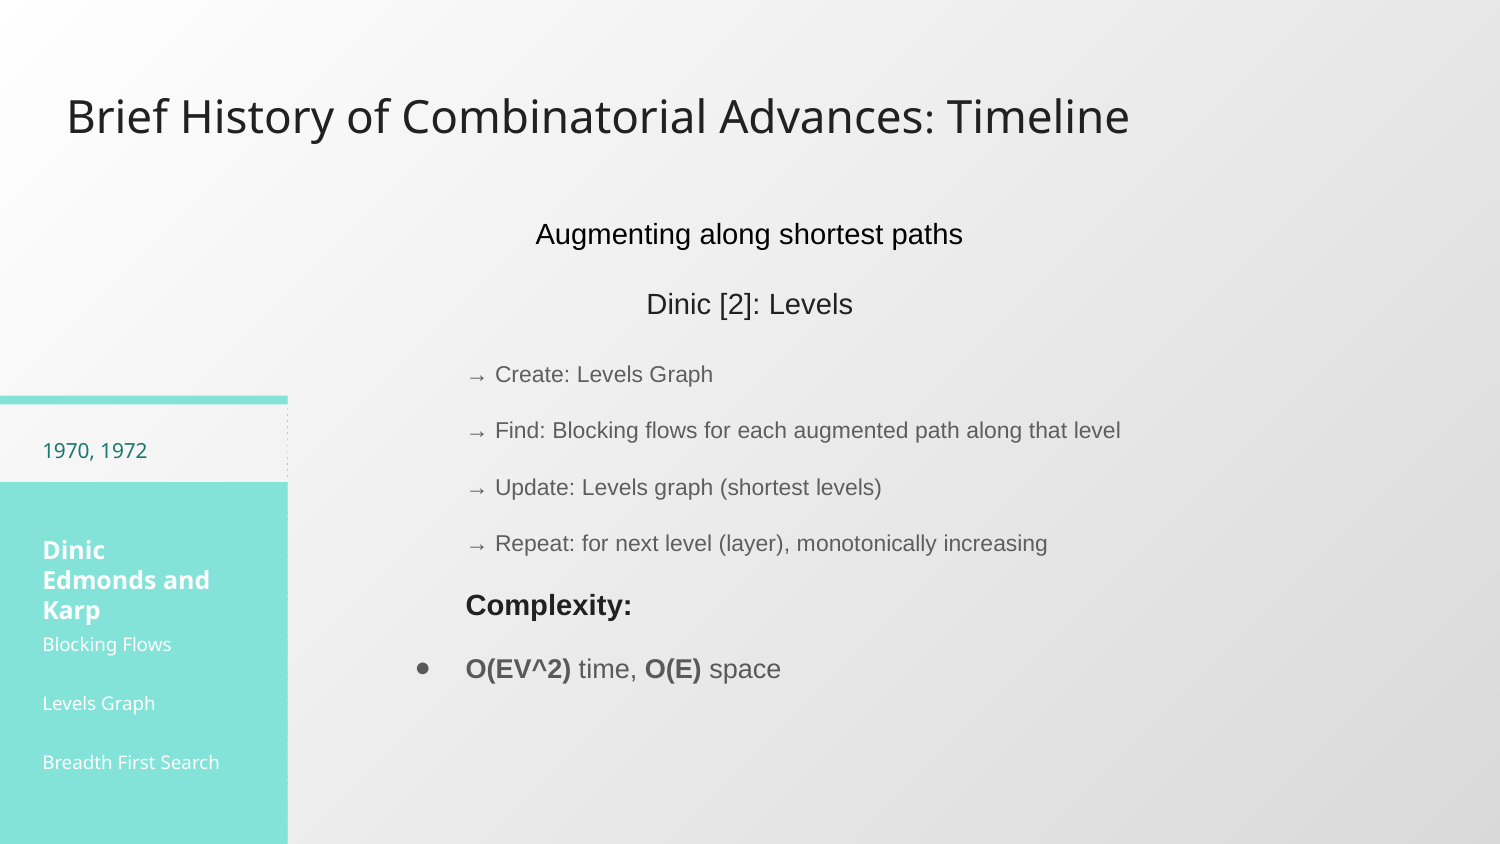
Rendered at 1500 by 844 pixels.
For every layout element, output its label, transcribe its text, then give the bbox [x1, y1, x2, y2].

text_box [0, 395, 288, 844]
title Brief History of Combinatorial Advances: Timeline [51, 72, 1449, 167]
text_box Augmenting along shortest paths Dinic [2]: Levels → Create: Levels Graph → Find: Blocking flows for each augmented path along that level → Update: Levels graph (shortest levels) → Repeat: for next level (layer), monotonically increasing Complexity: O(EV^2) time, O(E) space [150, 200, 1350, 756]
